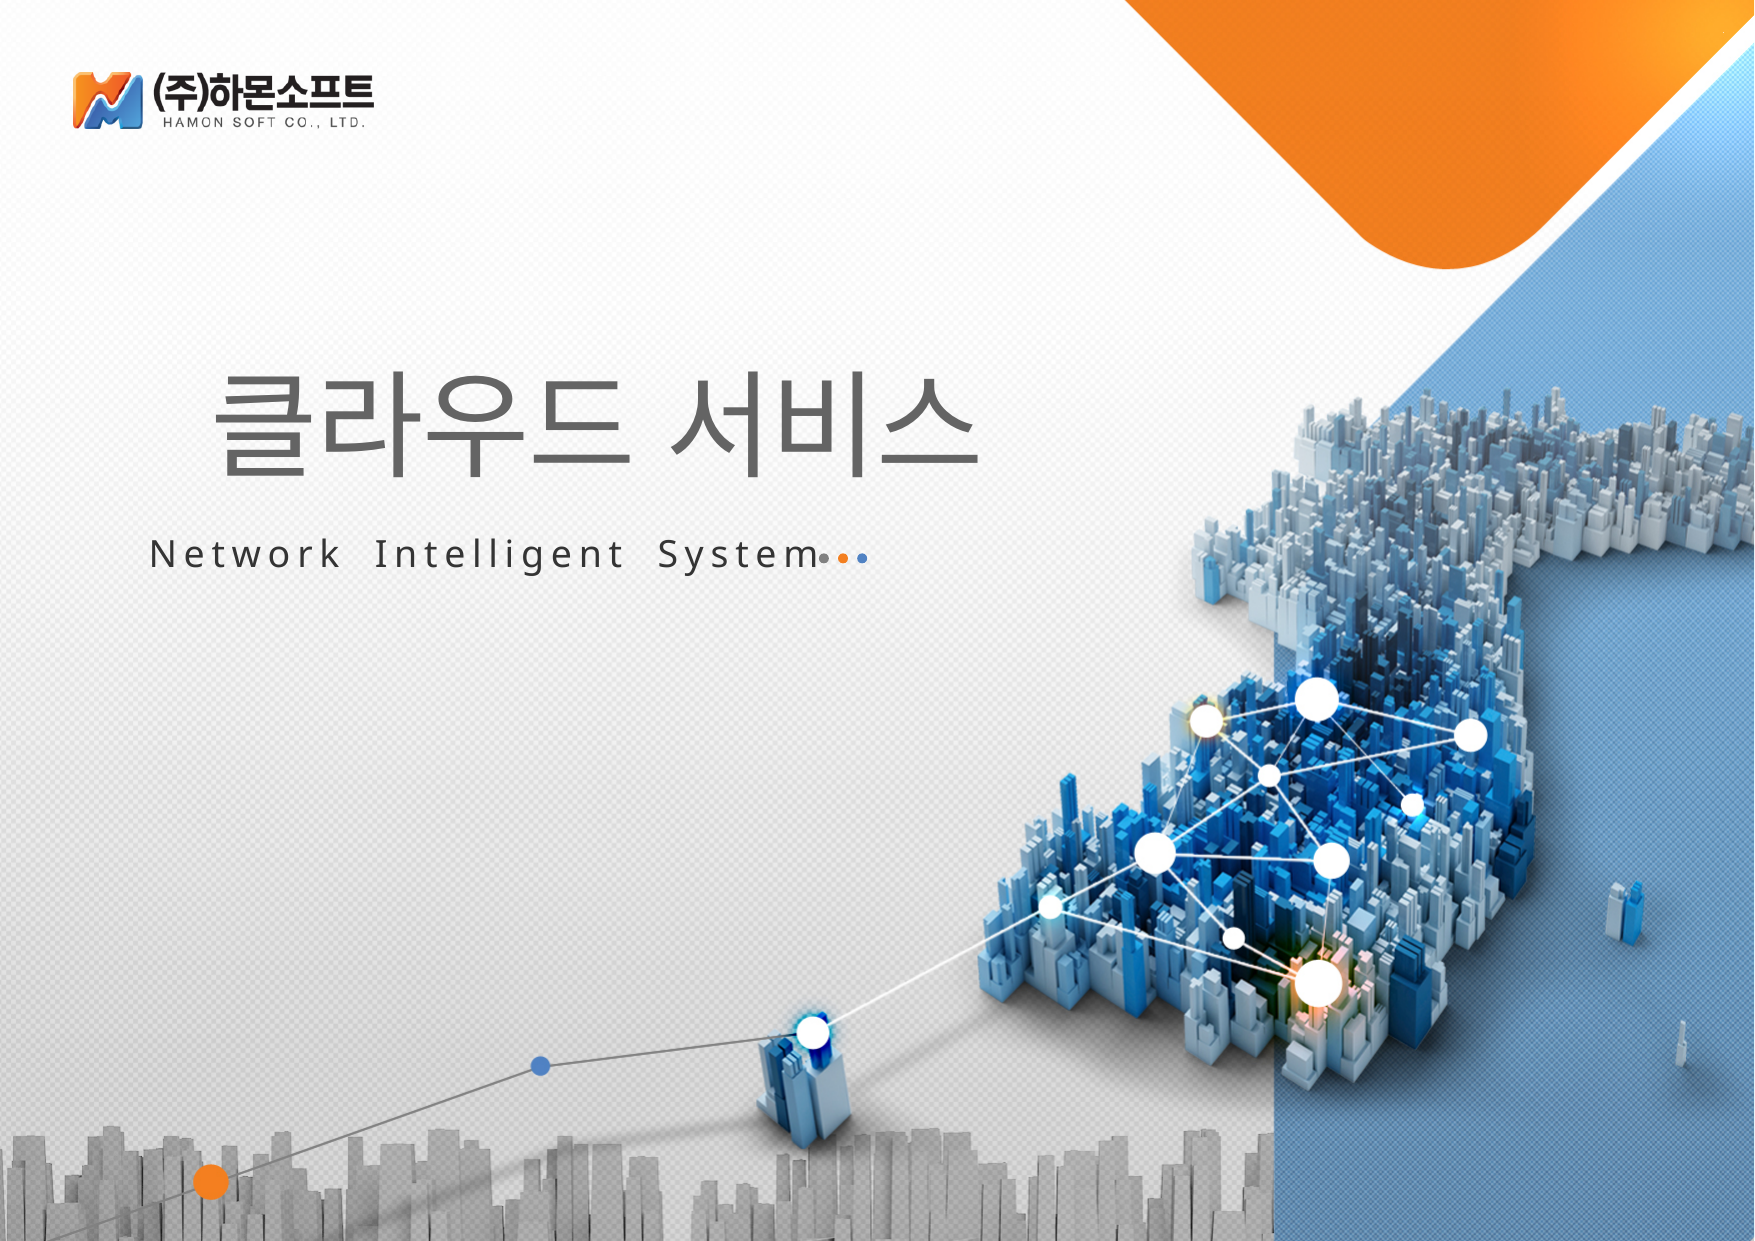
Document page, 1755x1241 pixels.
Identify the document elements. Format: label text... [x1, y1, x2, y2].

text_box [818, 553, 868, 564]
text_box Network Intelligent System [133, 522, 834, 583]
text_box 클라우드 서비스 [195, 351, 1000, 492]
picture [0, 0, 1755, 1241]
